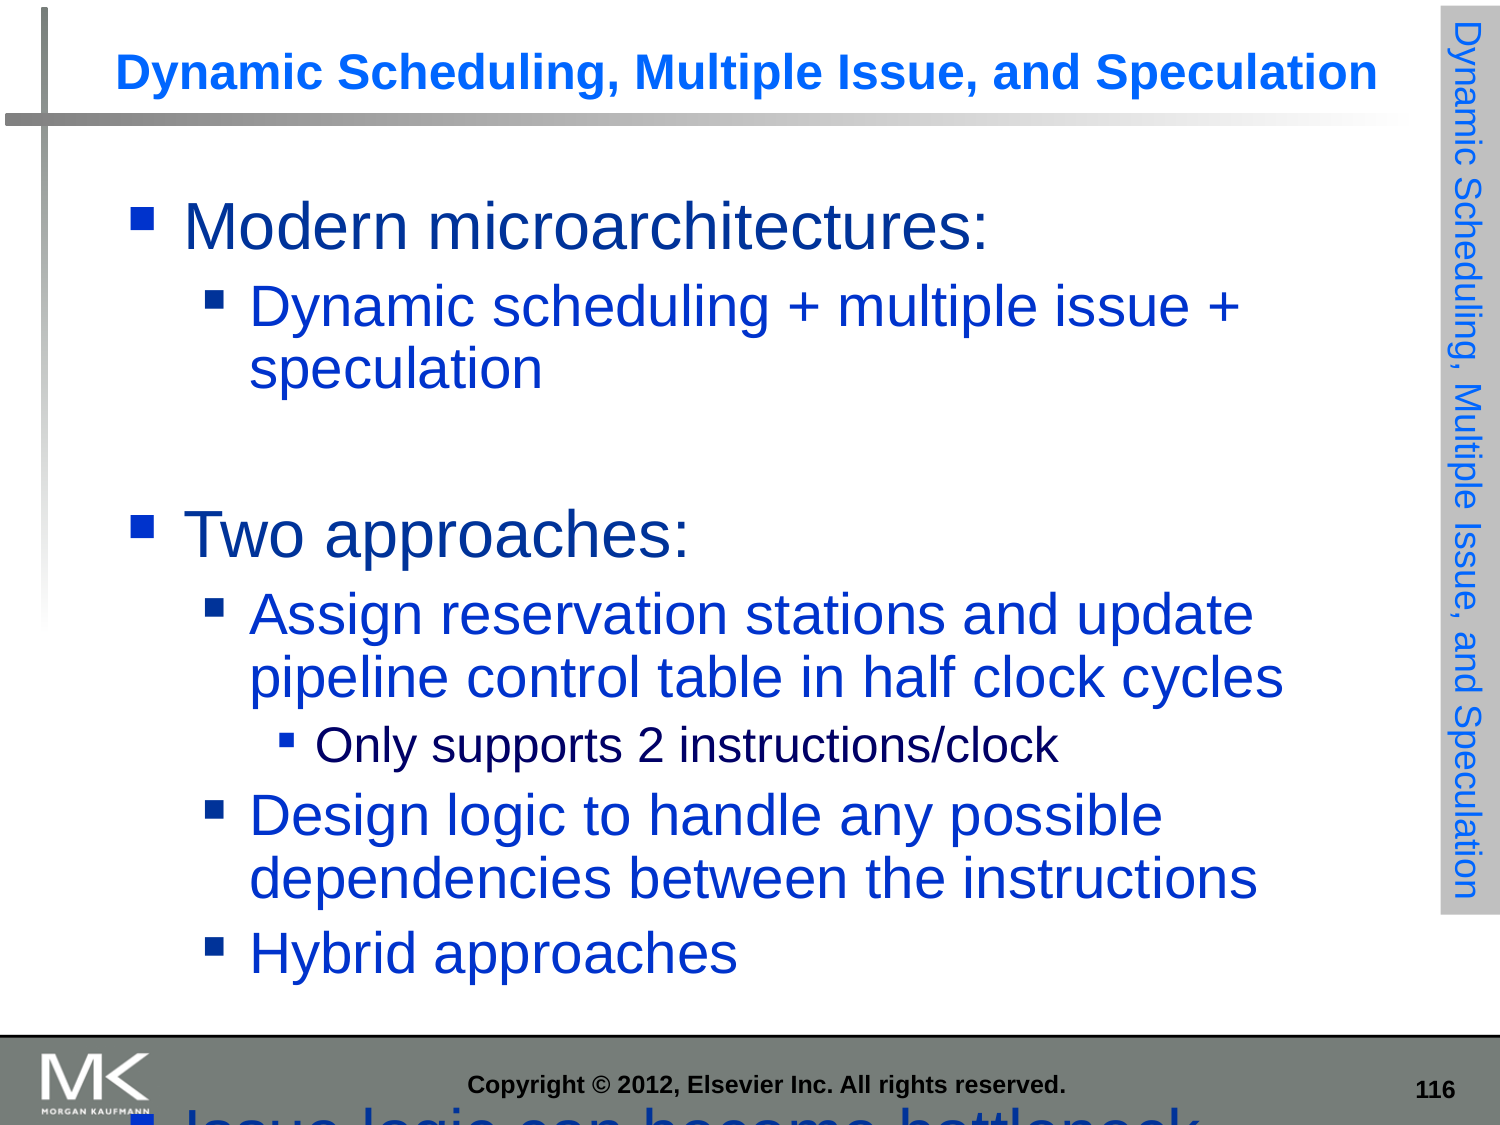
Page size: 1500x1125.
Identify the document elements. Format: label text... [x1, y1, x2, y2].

list Modern microarchitectures: Dynamic scheduling + multiple issue + speculation Two approaches: Assign reservation stations and update pipeline control table in half clock cycles Only supports 2 instructions/clock Design logic to handle any possible dependencies between the instructions Hybrid approaches Issue logic can become bottleneck [111, 184, 1470, 1024]
text_box Dynamic Scheduling, Multiple Issue, and Speculation [1440, 5, 1500, 915]
picture [29, 1046, 160, 1123]
footer Copyright © 2012, Elsevier Inc. All rights reserved. [170, 1046, 1365, 1106]
title Dynamic Scheduling, Multiple Issue, and Speculation [100, 30, 1440, 107]
